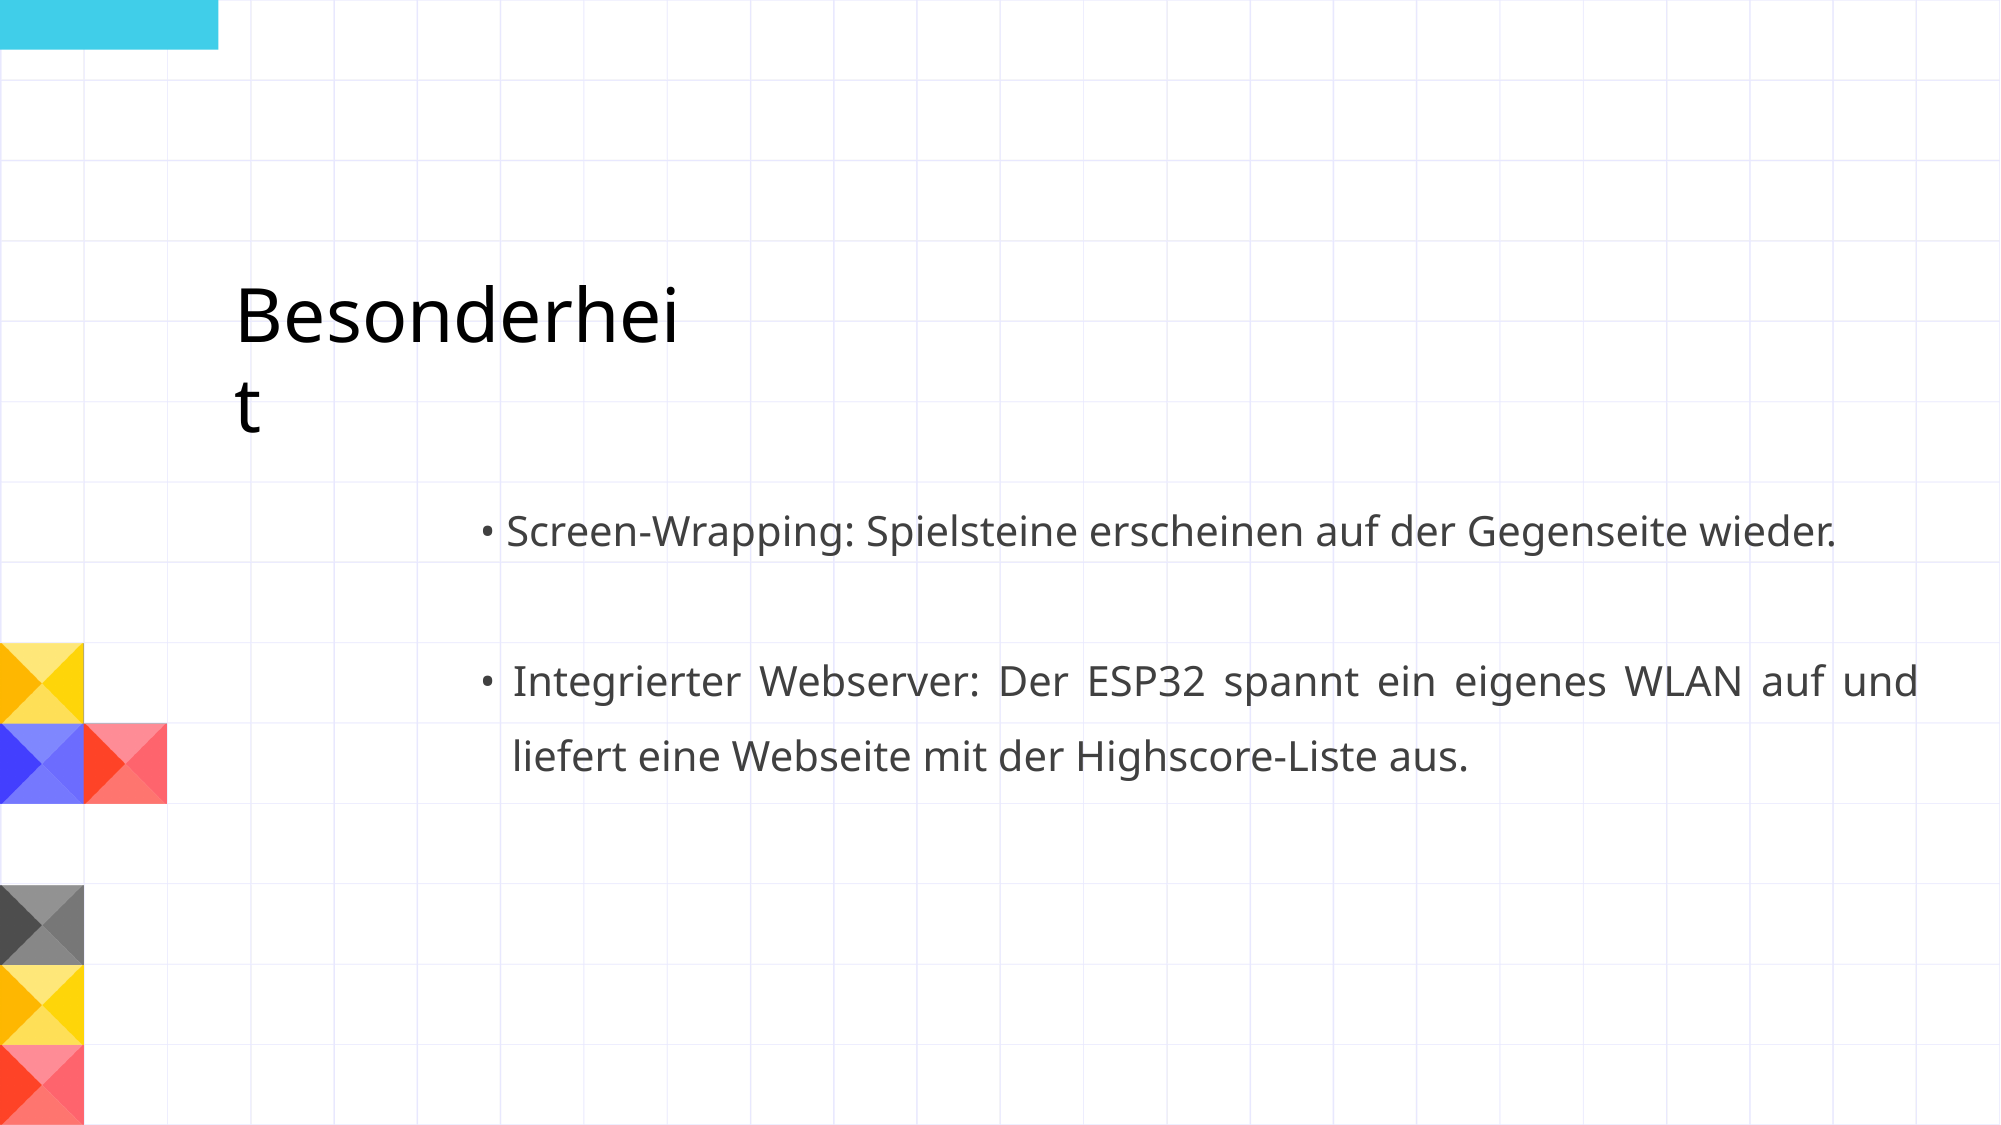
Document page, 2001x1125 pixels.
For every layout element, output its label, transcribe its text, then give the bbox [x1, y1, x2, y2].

text_box Besonderheit [220, 260, 700, 456]
picture [0, 0, 2000, 1125]
text_box • Screen-Wrapping: Spielsteine erscheinen auf der Gegenseite wieder. • Integrierter Webserver: Der ESP32 spannt ein eigenes WLAN auf und liefert eine Webseite mit der Highscore-Liste aus. [315, 472, 1953, 788]
